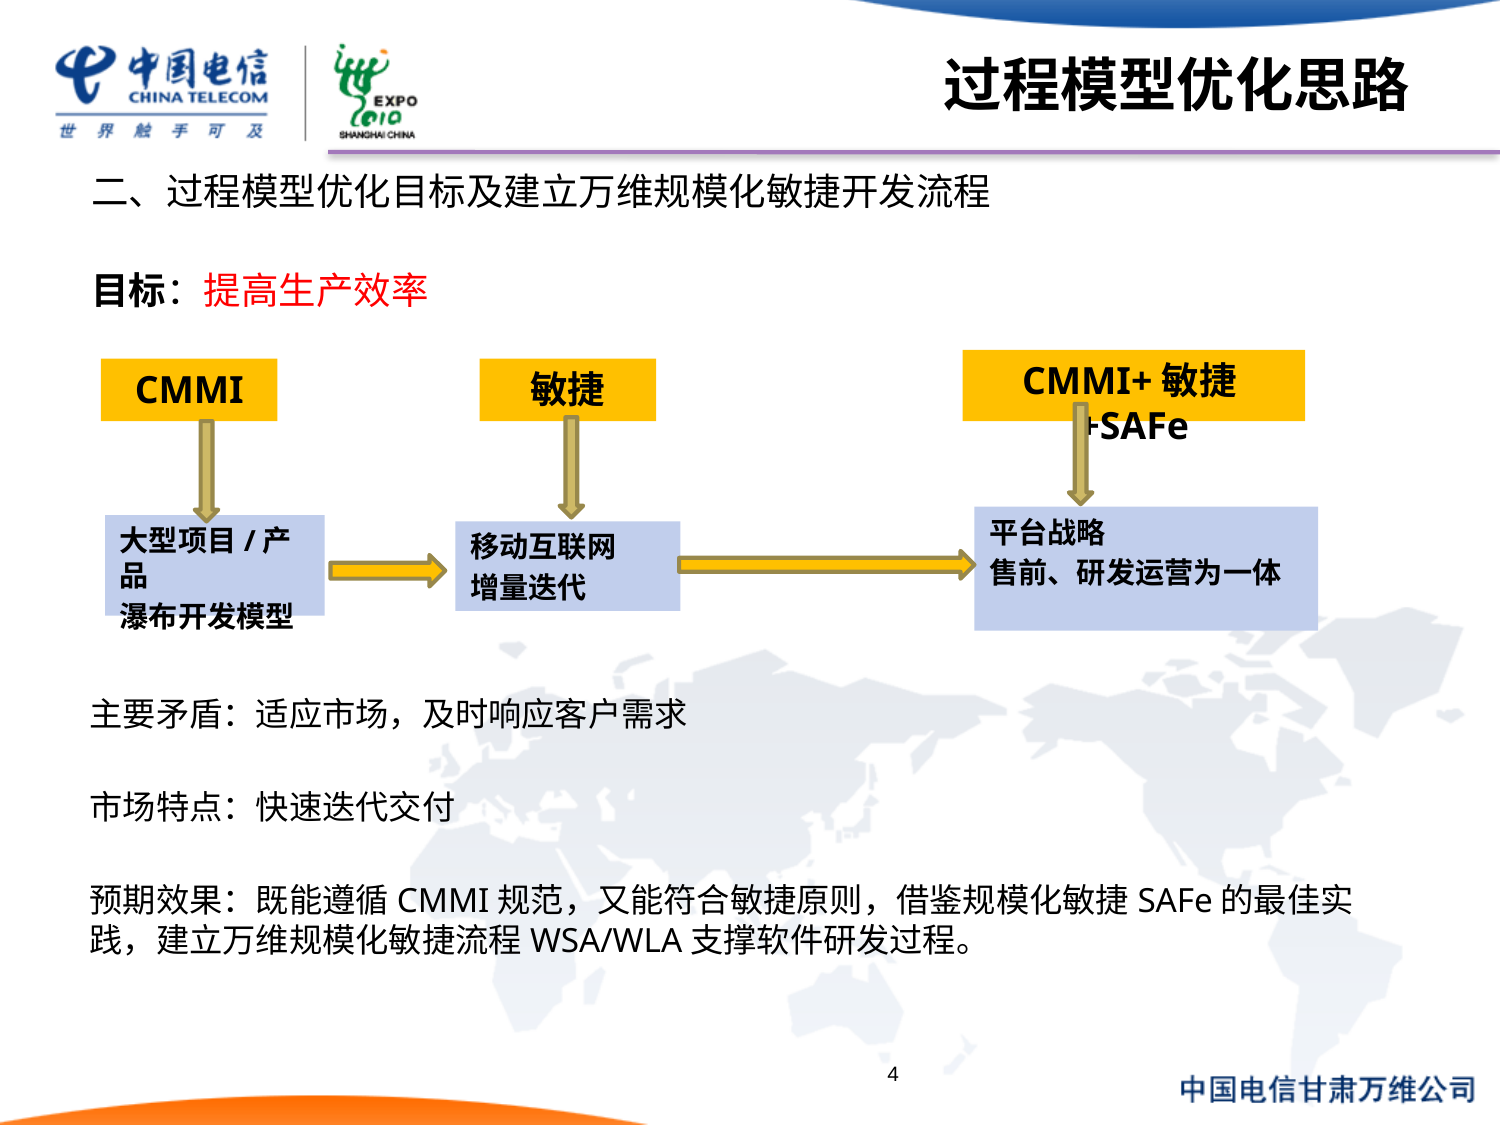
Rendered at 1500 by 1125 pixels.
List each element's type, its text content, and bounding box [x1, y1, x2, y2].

text_box [677, 548, 977, 581]
text_box 移动互联网 增量迭代 [455, 521, 681, 611]
title 过程模型优化思路 [445, 23, 1426, 143]
text_box CMMI [100, 358, 278, 422]
text_box 敏捷 [479, 358, 657, 422]
text_box 二、过程模型优化目标及建立万维规模化敏捷开发流程 目标：提高生产效率 [76, 160, 1427, 339]
text_box 主要矛盾：适应市场，及时响应客户需求 市场特点：快速迭代交付 预期效果：既能遵循CMMI规范，又能符合敏捷原则，借鉴规模化敏捷SAFe的最佳实践，建立万维规模化敏捷流程WSA/WLA支撑软件研发过程。 [74, 638, 1425, 1060]
slide_number 4 [564, 1060, 914, 1103]
text_box [328, 553, 448, 589]
text_box CMMI+敏捷+SAFe [962, 349, 1306, 422]
text_box 平台战略 售前、研发运营为一体 [974, 506, 1319, 631]
text_box 大型项目/产品 瀑布开发模型 [105, 515, 325, 616]
picture [0, 0, 1500, 1125]
text_box [192, 419, 221, 524]
text_box [557, 415, 586, 520]
text_box [1066, 401, 1095, 507]
